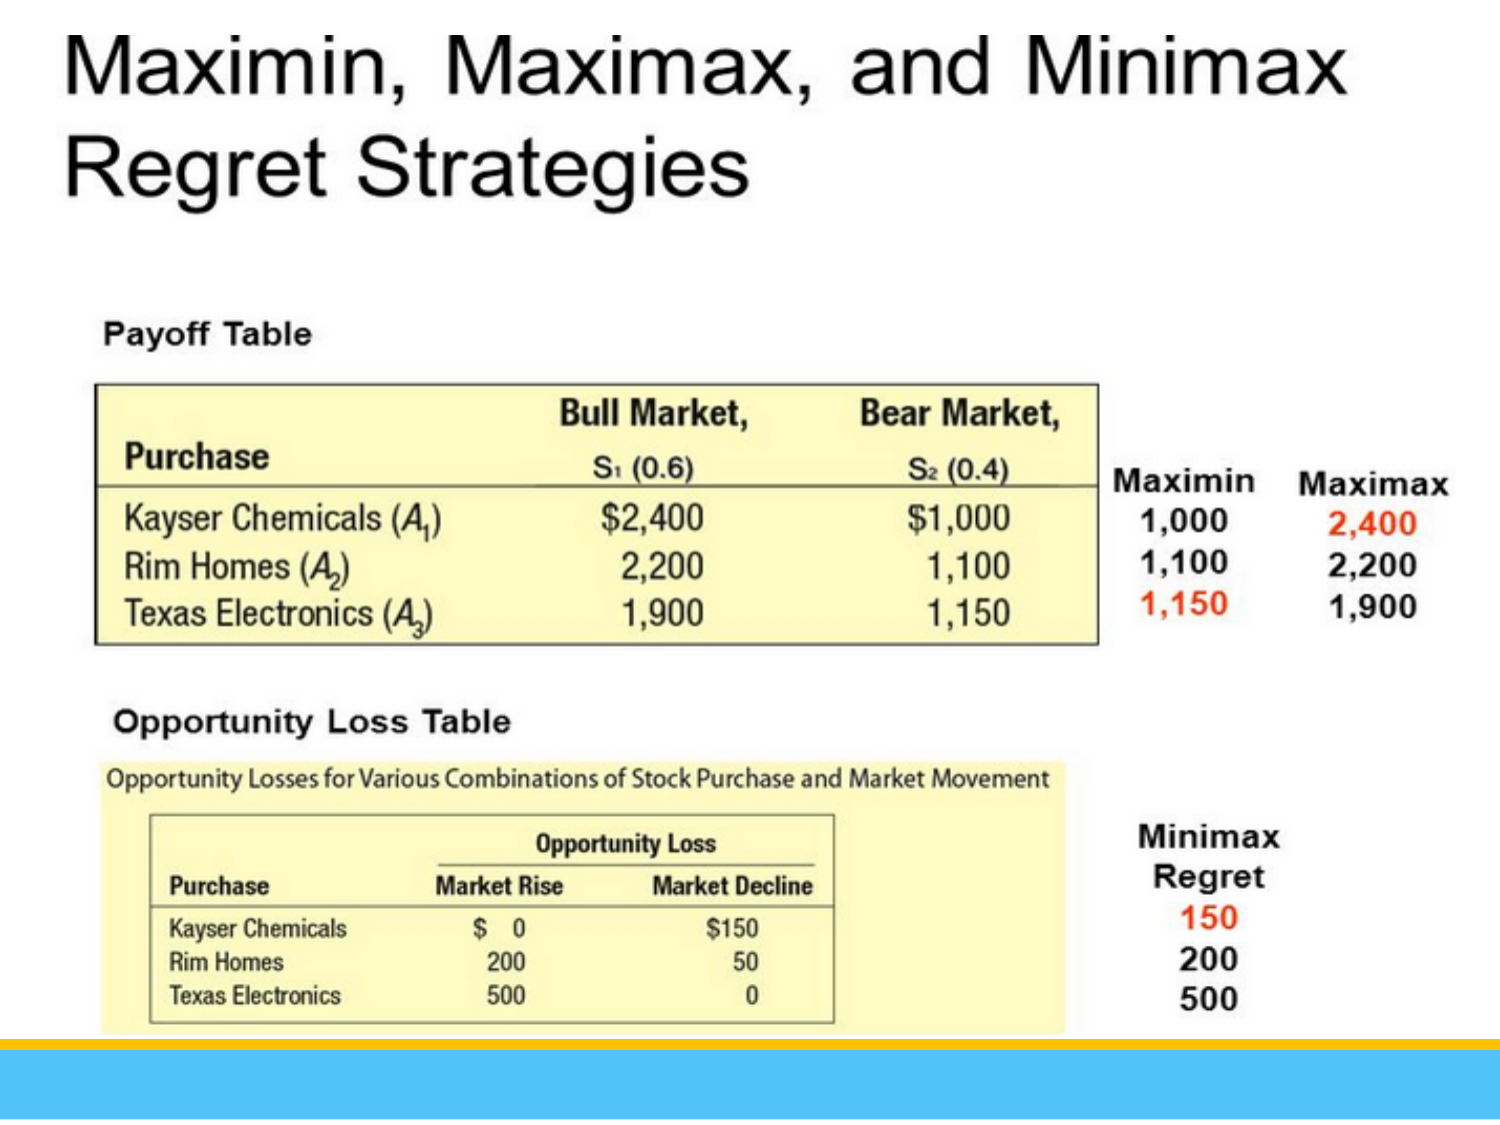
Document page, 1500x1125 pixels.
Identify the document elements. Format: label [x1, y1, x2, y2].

picture [56, 35, 1457, 1036]
